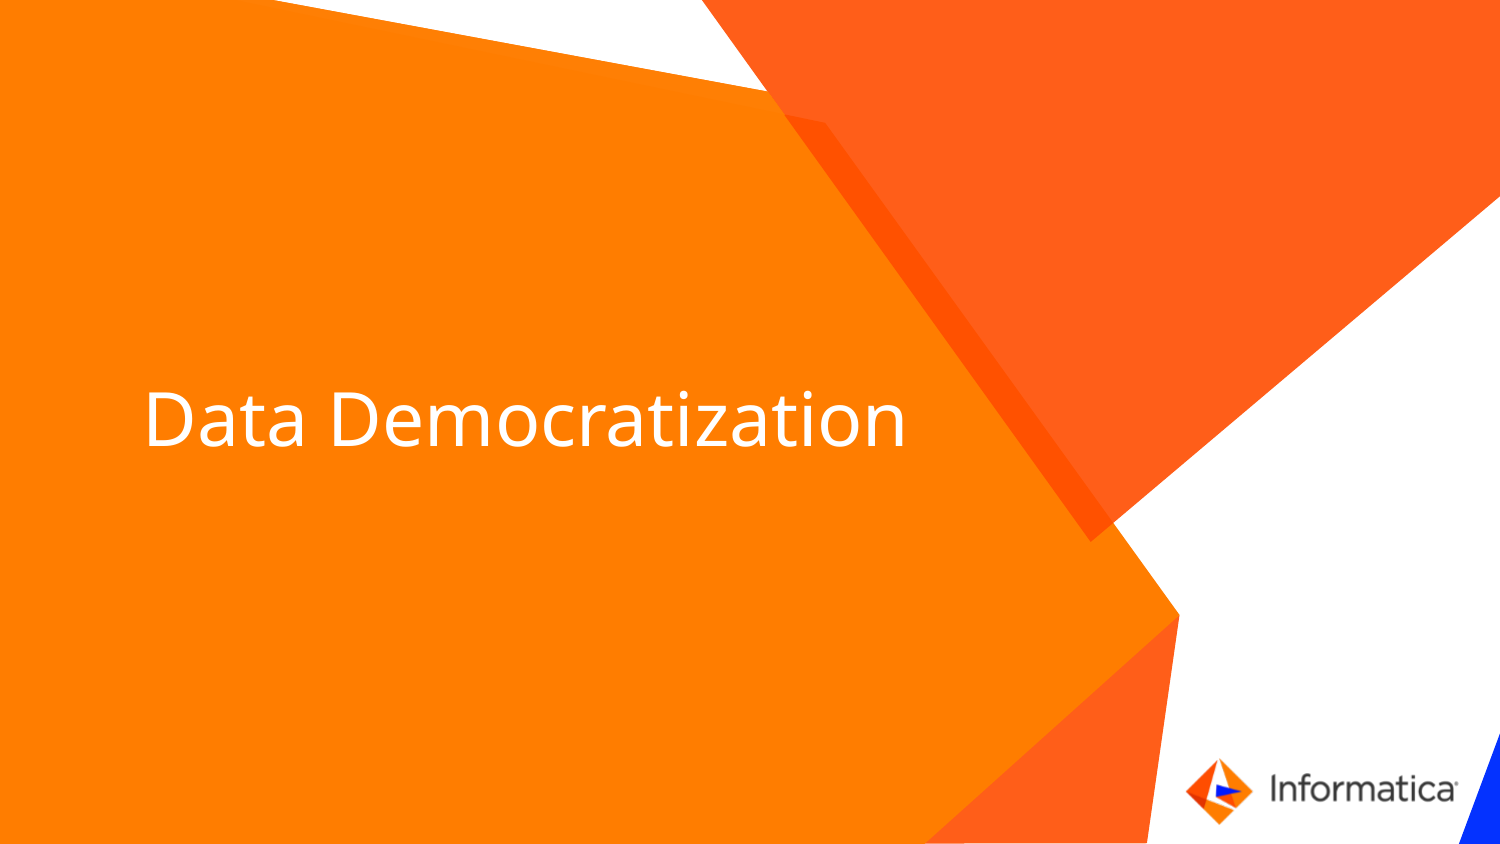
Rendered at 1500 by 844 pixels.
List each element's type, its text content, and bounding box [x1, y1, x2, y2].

picture [1169, 739, 1475, 844]
list Data Democratization [142, 381, 1046, 576]
